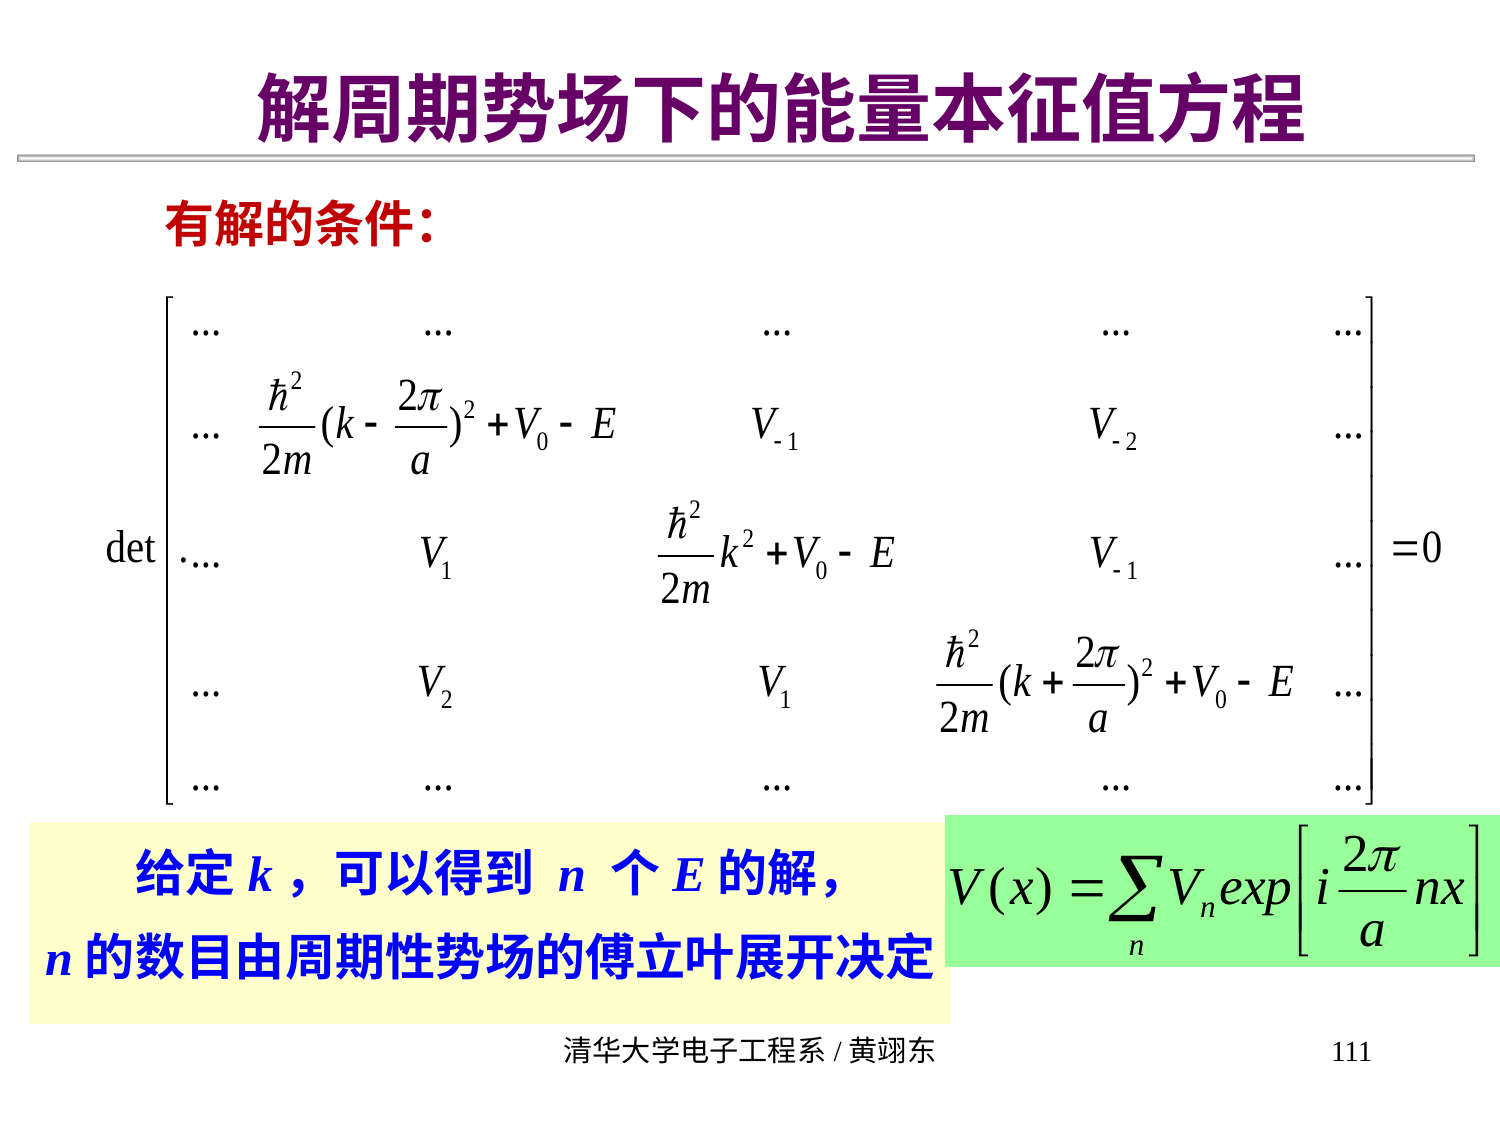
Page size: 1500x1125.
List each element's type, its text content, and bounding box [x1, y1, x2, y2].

slide_number 111 [1074, 1025, 1388, 1100]
text_box 给定k，可以得到 n 个E的解， n的数目由周期性势场的傅立叶展开决定 [29, 822, 951, 1024]
text_box [17, 154, 1475, 162]
text_box 解周期势场下的能量本征值方程 [242, 54, 1322, 154]
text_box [944, 815, 1500, 967]
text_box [100, 286, 1451, 816]
footer 清华大学电子工程系/黄翊东 [512, 1025, 988, 1100]
text_box 有解的条件： [149, 162, 549, 268]
